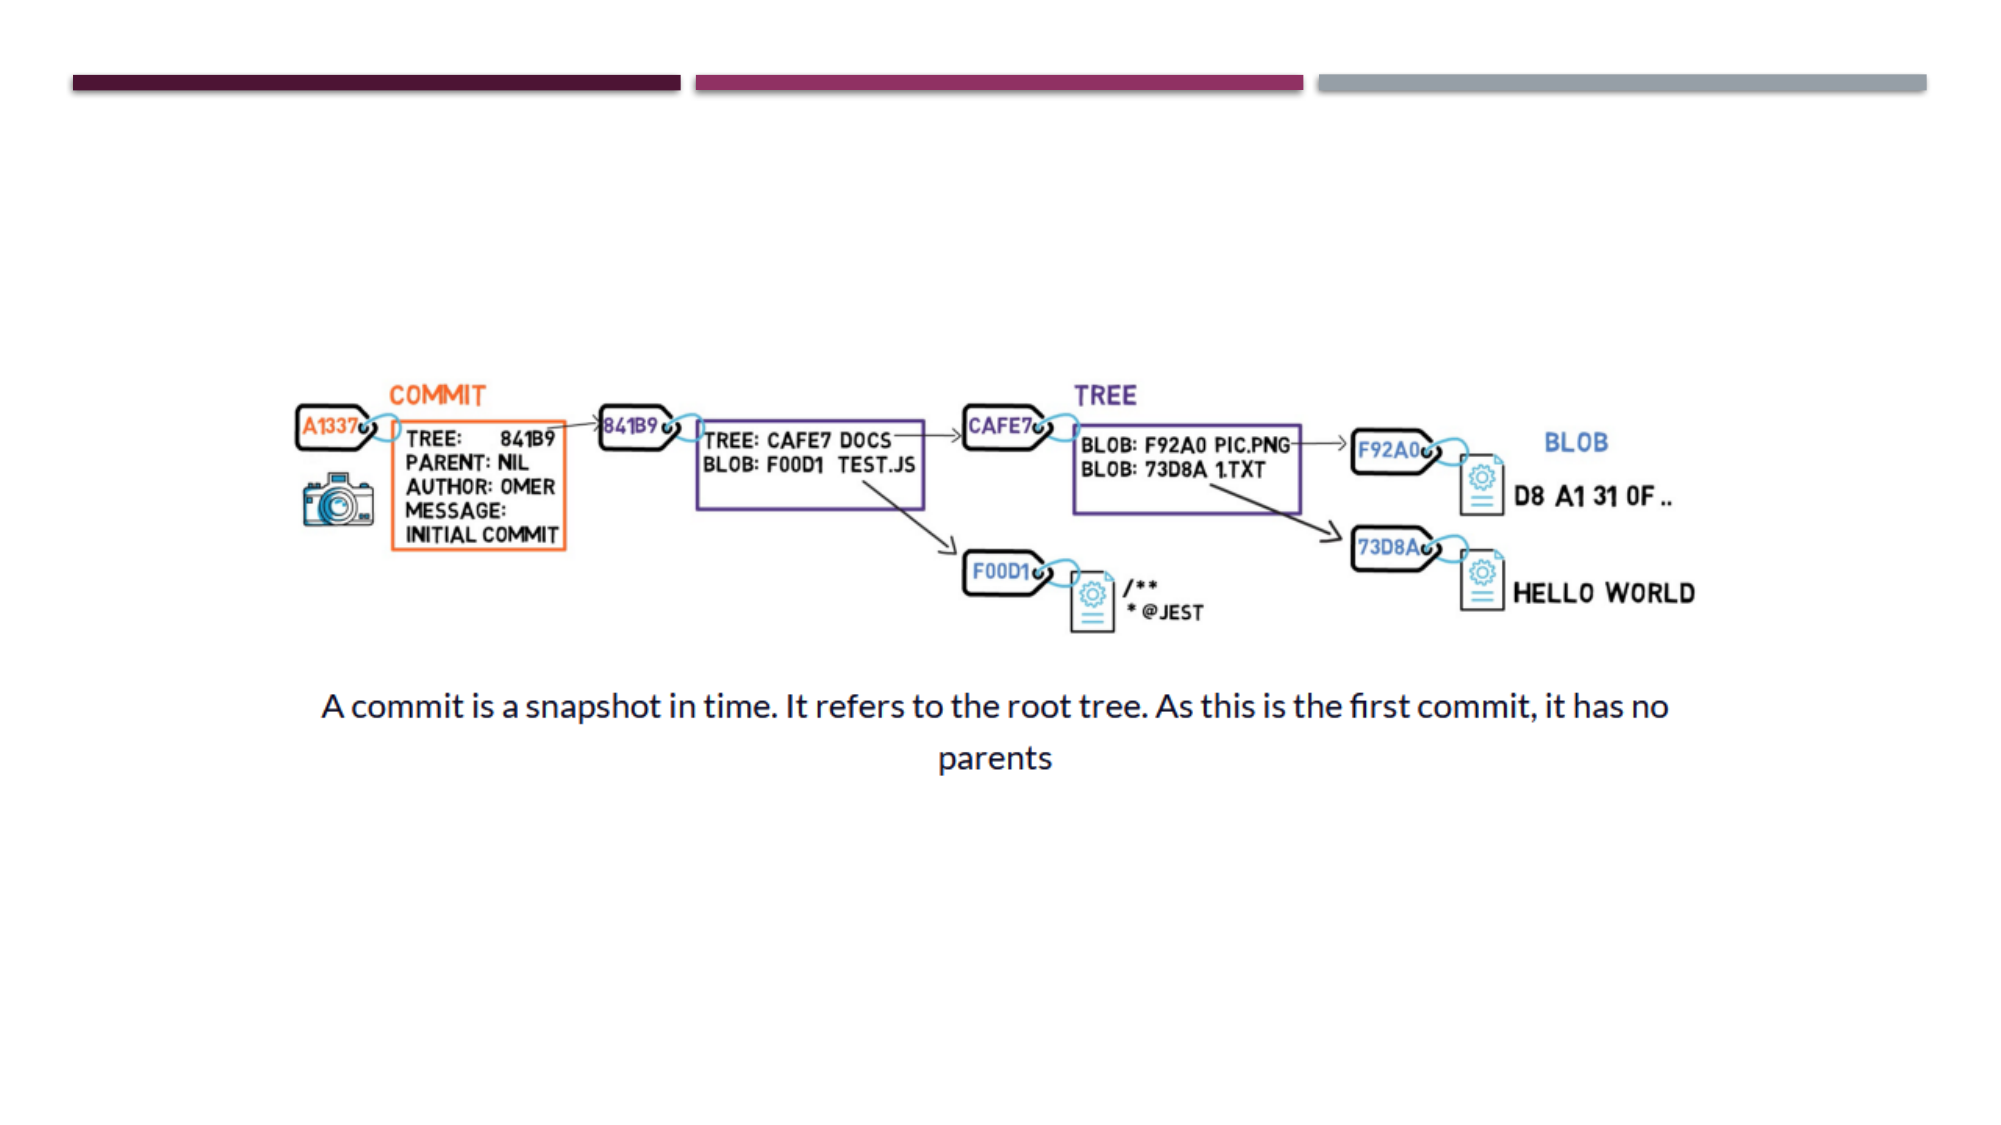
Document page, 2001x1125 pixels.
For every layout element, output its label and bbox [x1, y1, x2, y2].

picture [273, 298, 1727, 827]
